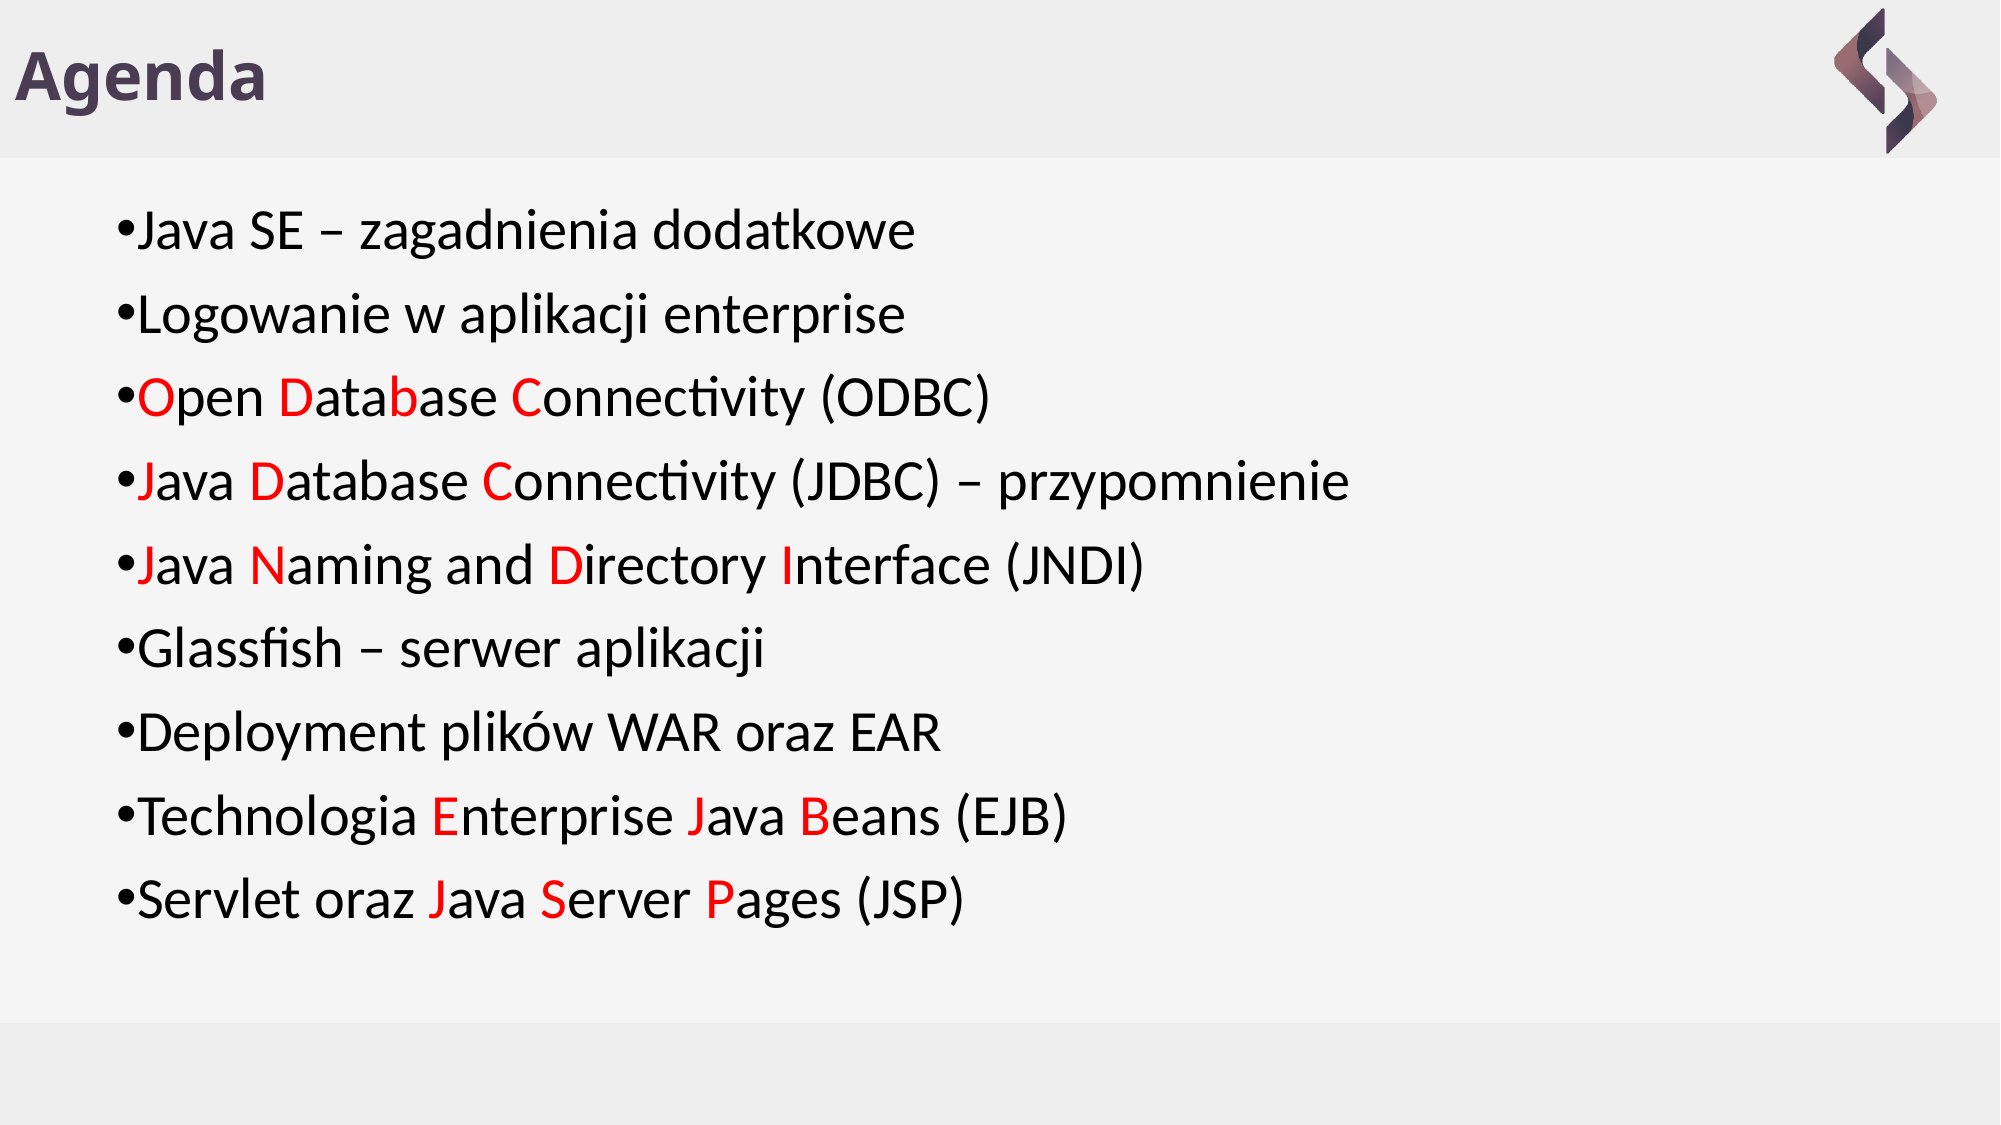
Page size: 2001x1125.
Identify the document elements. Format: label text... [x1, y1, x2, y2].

list Java SE – zagadnienia dodatkowe Logowanie w aplikacji enterprise Open Database Connectivity (ODBC) Java Database Connectivity (JDBC) – przypomnienie Java Naming and Directory Interface (JNDI) Glassfish – serwer aplikacji Deployment plików WAR oraz EAR Technologia Enterprise Java Beans (EJB) Servlet oraz Java Server Pages (JSP) [43, 184, 1374, 1125]
title Agenda [0, 0, 1788, 158]
picture [1787, 0, 2001, 166]
